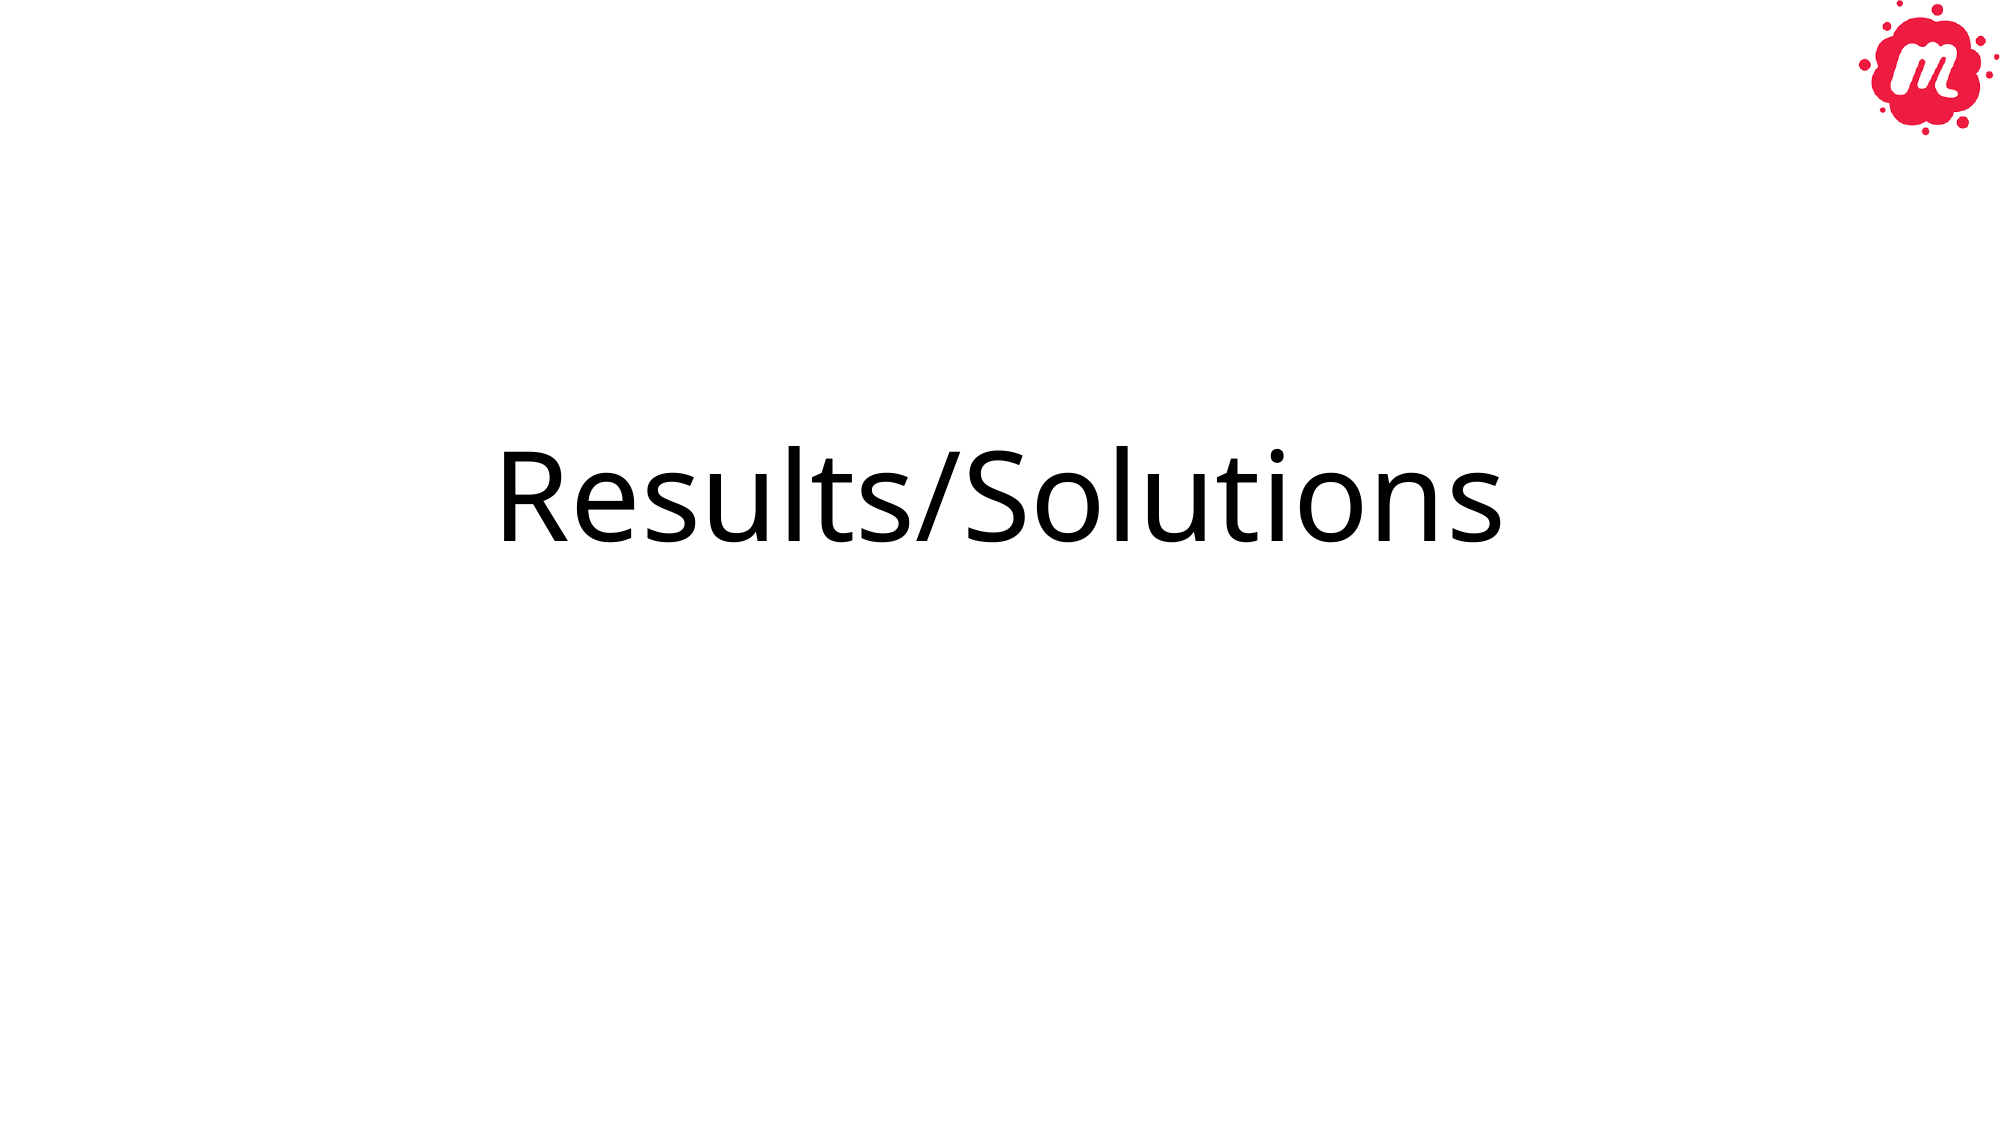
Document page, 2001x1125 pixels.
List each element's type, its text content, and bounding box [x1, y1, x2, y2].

picture [1858, 0, 2000, 136]
title Results/Solutions [249, 184, 1750, 576]
